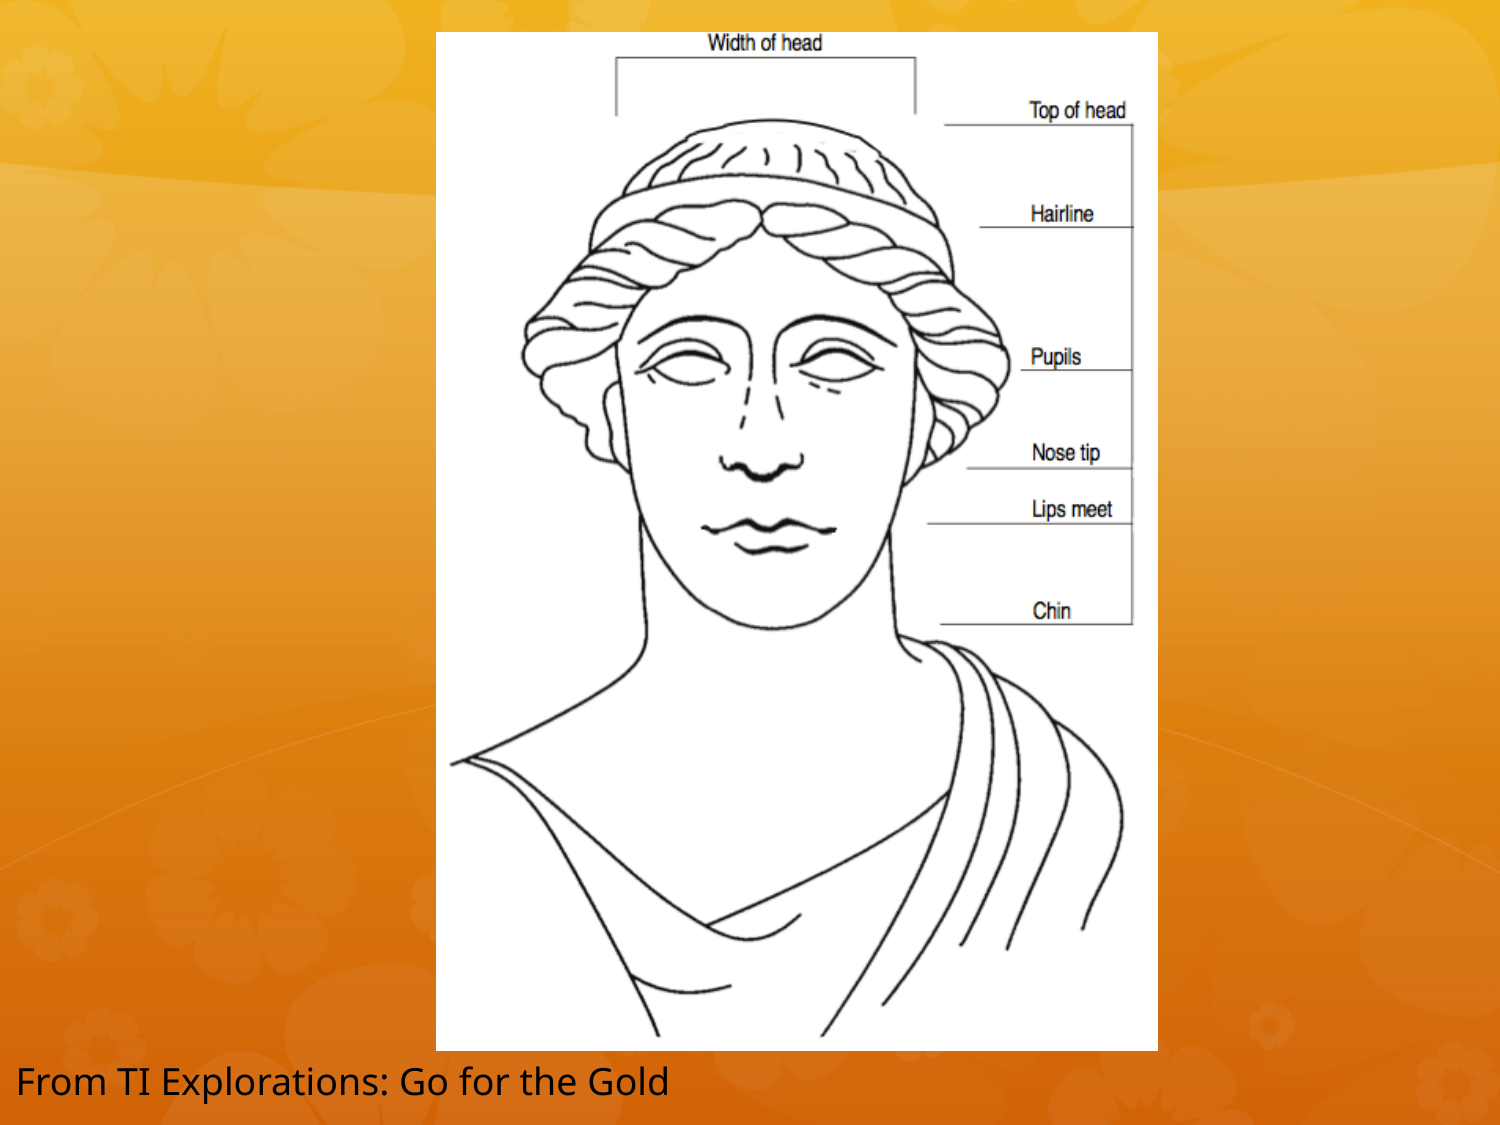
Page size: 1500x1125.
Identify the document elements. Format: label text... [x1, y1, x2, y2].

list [136, 31, 1457, 1052]
picture [0, 0, 1500, 1125]
text_box From TI Explorations: Go for the Gold [0, 1050, 686, 1111]
